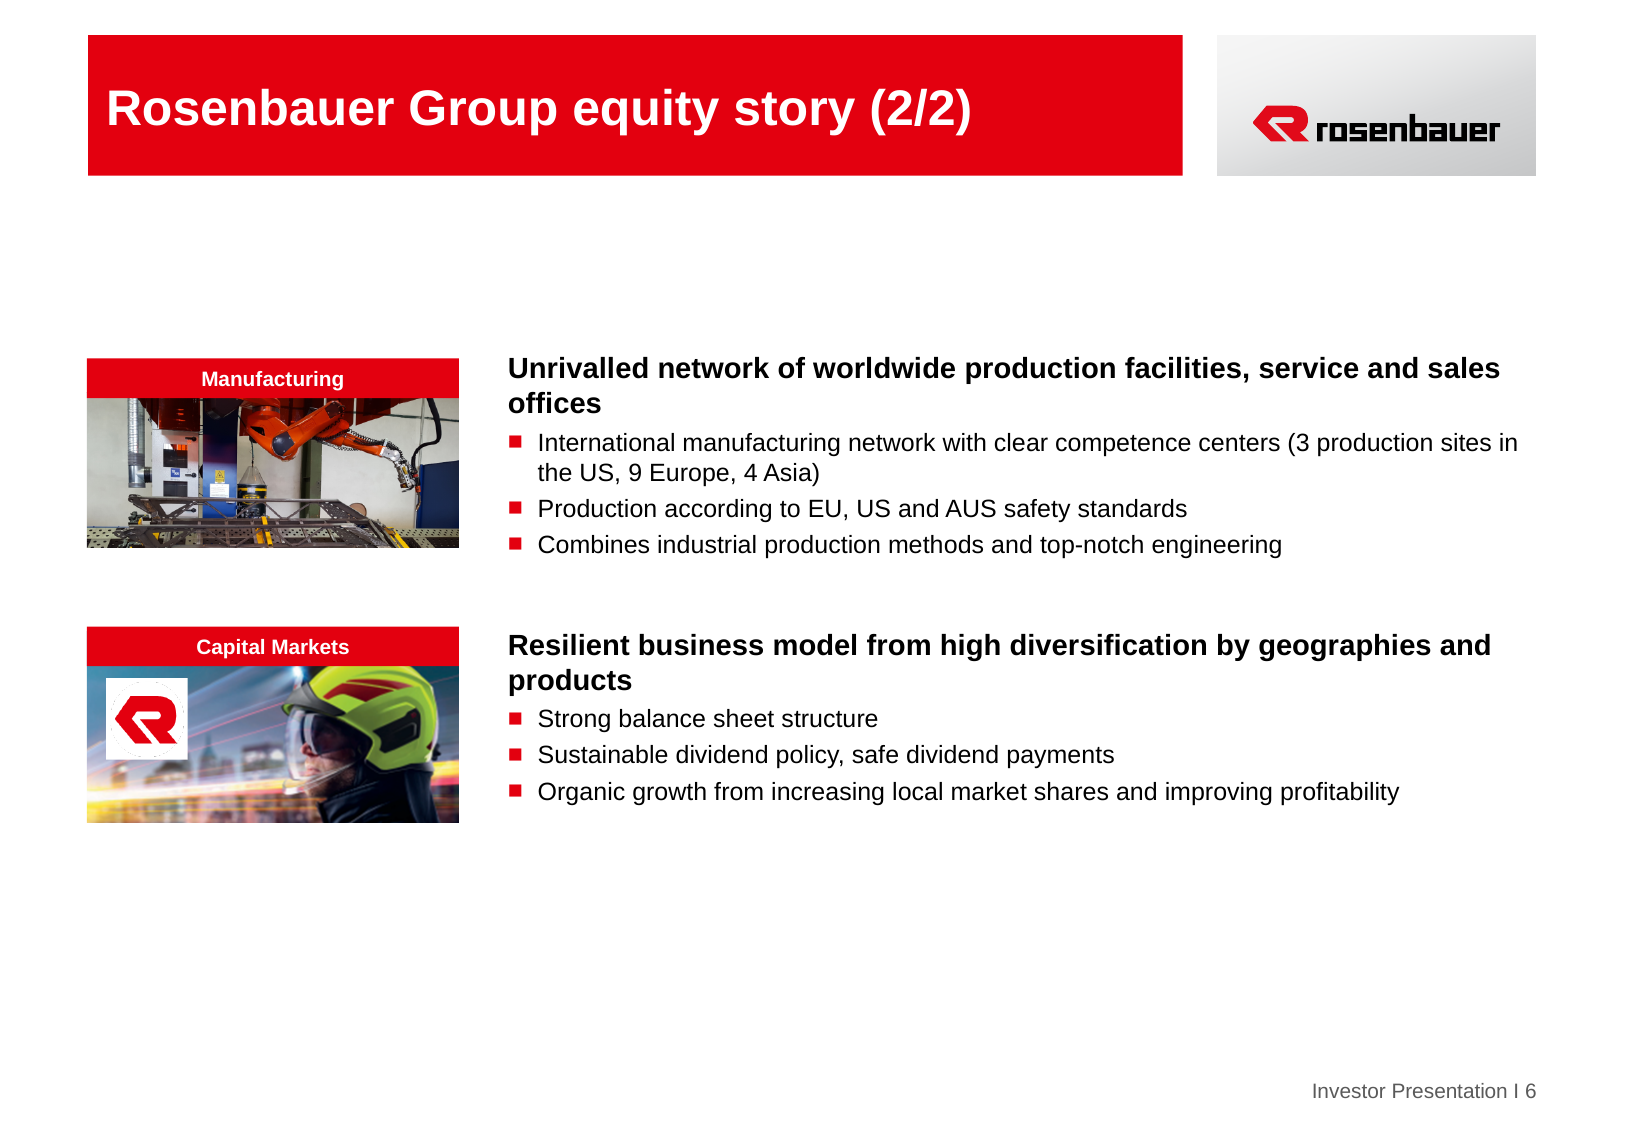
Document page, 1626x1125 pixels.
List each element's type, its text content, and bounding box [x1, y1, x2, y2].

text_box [86, 358, 460, 548]
text_box Resilient business model from high diversification by geographies and products Strong balance sheet structure Sustainable dividend policy, safe dividend payments Organic growth from increasing local market shares and improving profitability [507, 626, 1545, 806]
text_box Unrivalled network of worldwide production facilities, service and sales offices International manufacturing network with clear competence centers (3 production sites in the US, 9 Europe, 4 Asia) Production according to EU, US and AUS safety standards Combines industrial production methods and top-notch engineering [507, 349, 1545, 559]
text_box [86, 626, 460, 823]
title Rosenbauer Group equity story (2/2) [106, 35, 1166, 176]
picture [1217, 35, 1536, 176]
